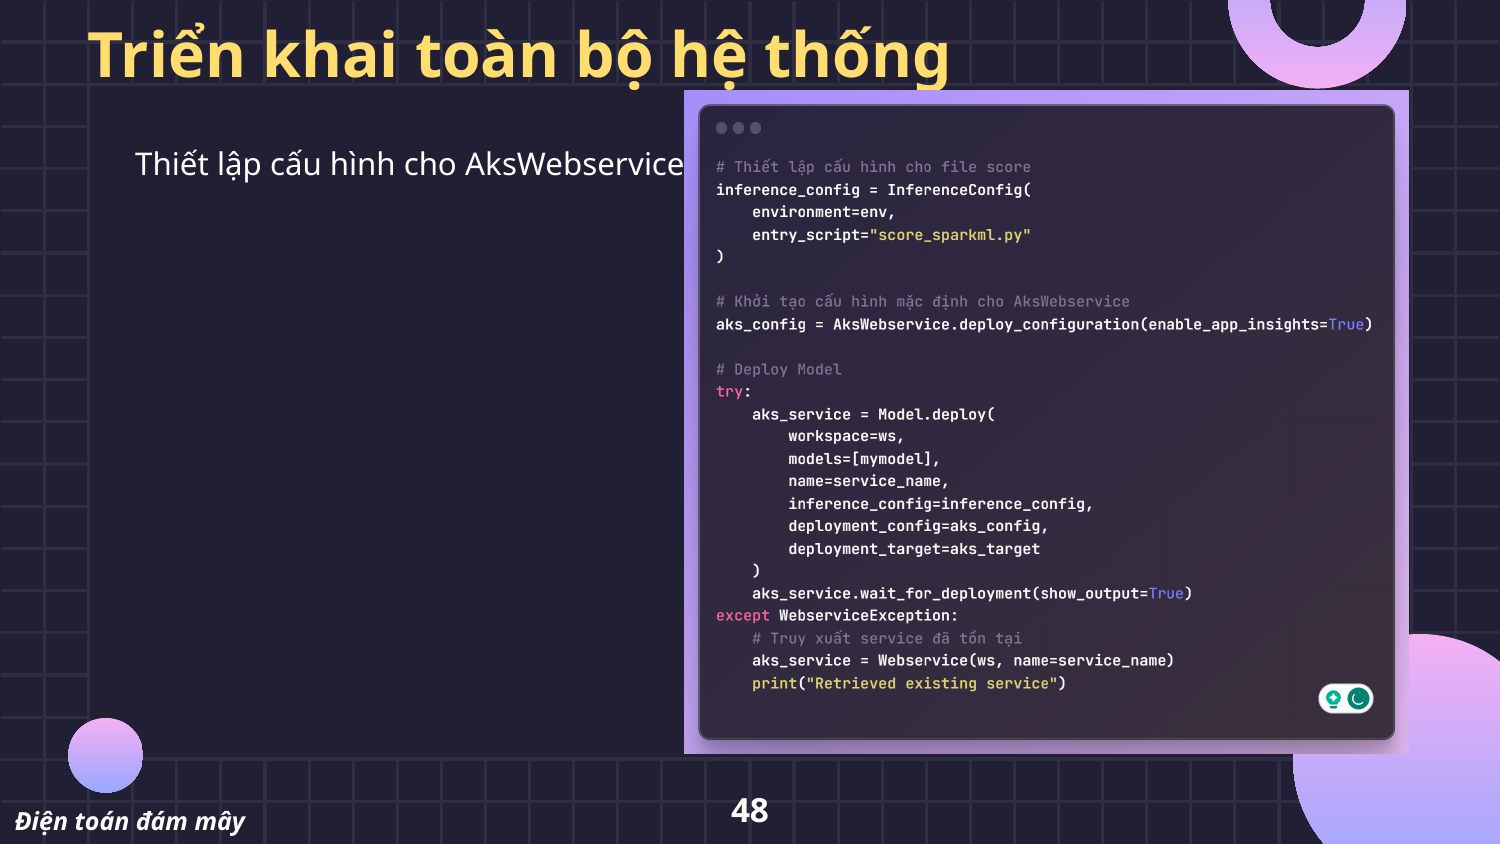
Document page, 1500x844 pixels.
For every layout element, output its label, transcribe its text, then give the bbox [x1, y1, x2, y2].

text_box 48 [712, 782, 788, 843]
text_box Điện toán đám mây [0, 783, 492, 844]
title Triển khai toàn bộ hệ thống [72, 14, 1338, 90]
picture [683, 89, 1410, 754]
subtitle Thiết lập cấu hình cho AksWebservice [91, 110, 678, 734]
